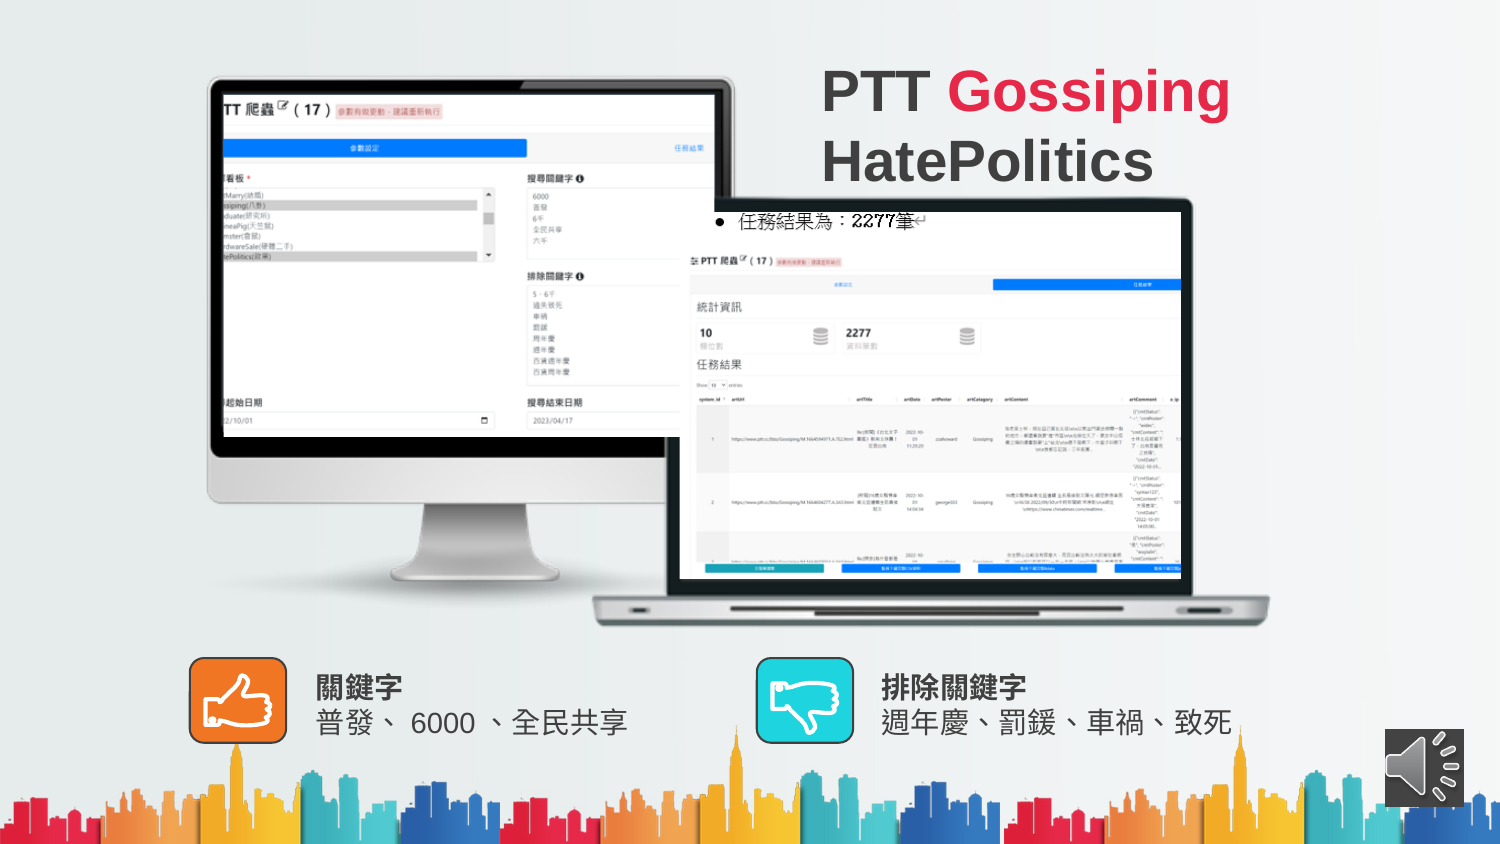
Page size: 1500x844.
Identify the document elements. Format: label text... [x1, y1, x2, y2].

text_box [770, 682, 840, 735]
text_box [754, 682, 856, 745]
text_box [203, 673, 273, 728]
picture [0, 0, 1500, 844]
text_box PTT Gossiping HatePolitics [806, 45, 1396, 146]
text_box [187, 655, 289, 745]
text_box 排除關鍵字 週年慶、罰鍰、車禍、致死 [866, 682, 1311, 747]
text_box 關鍵字 普發、6000、全民共享 [301, 662, 680, 747]
